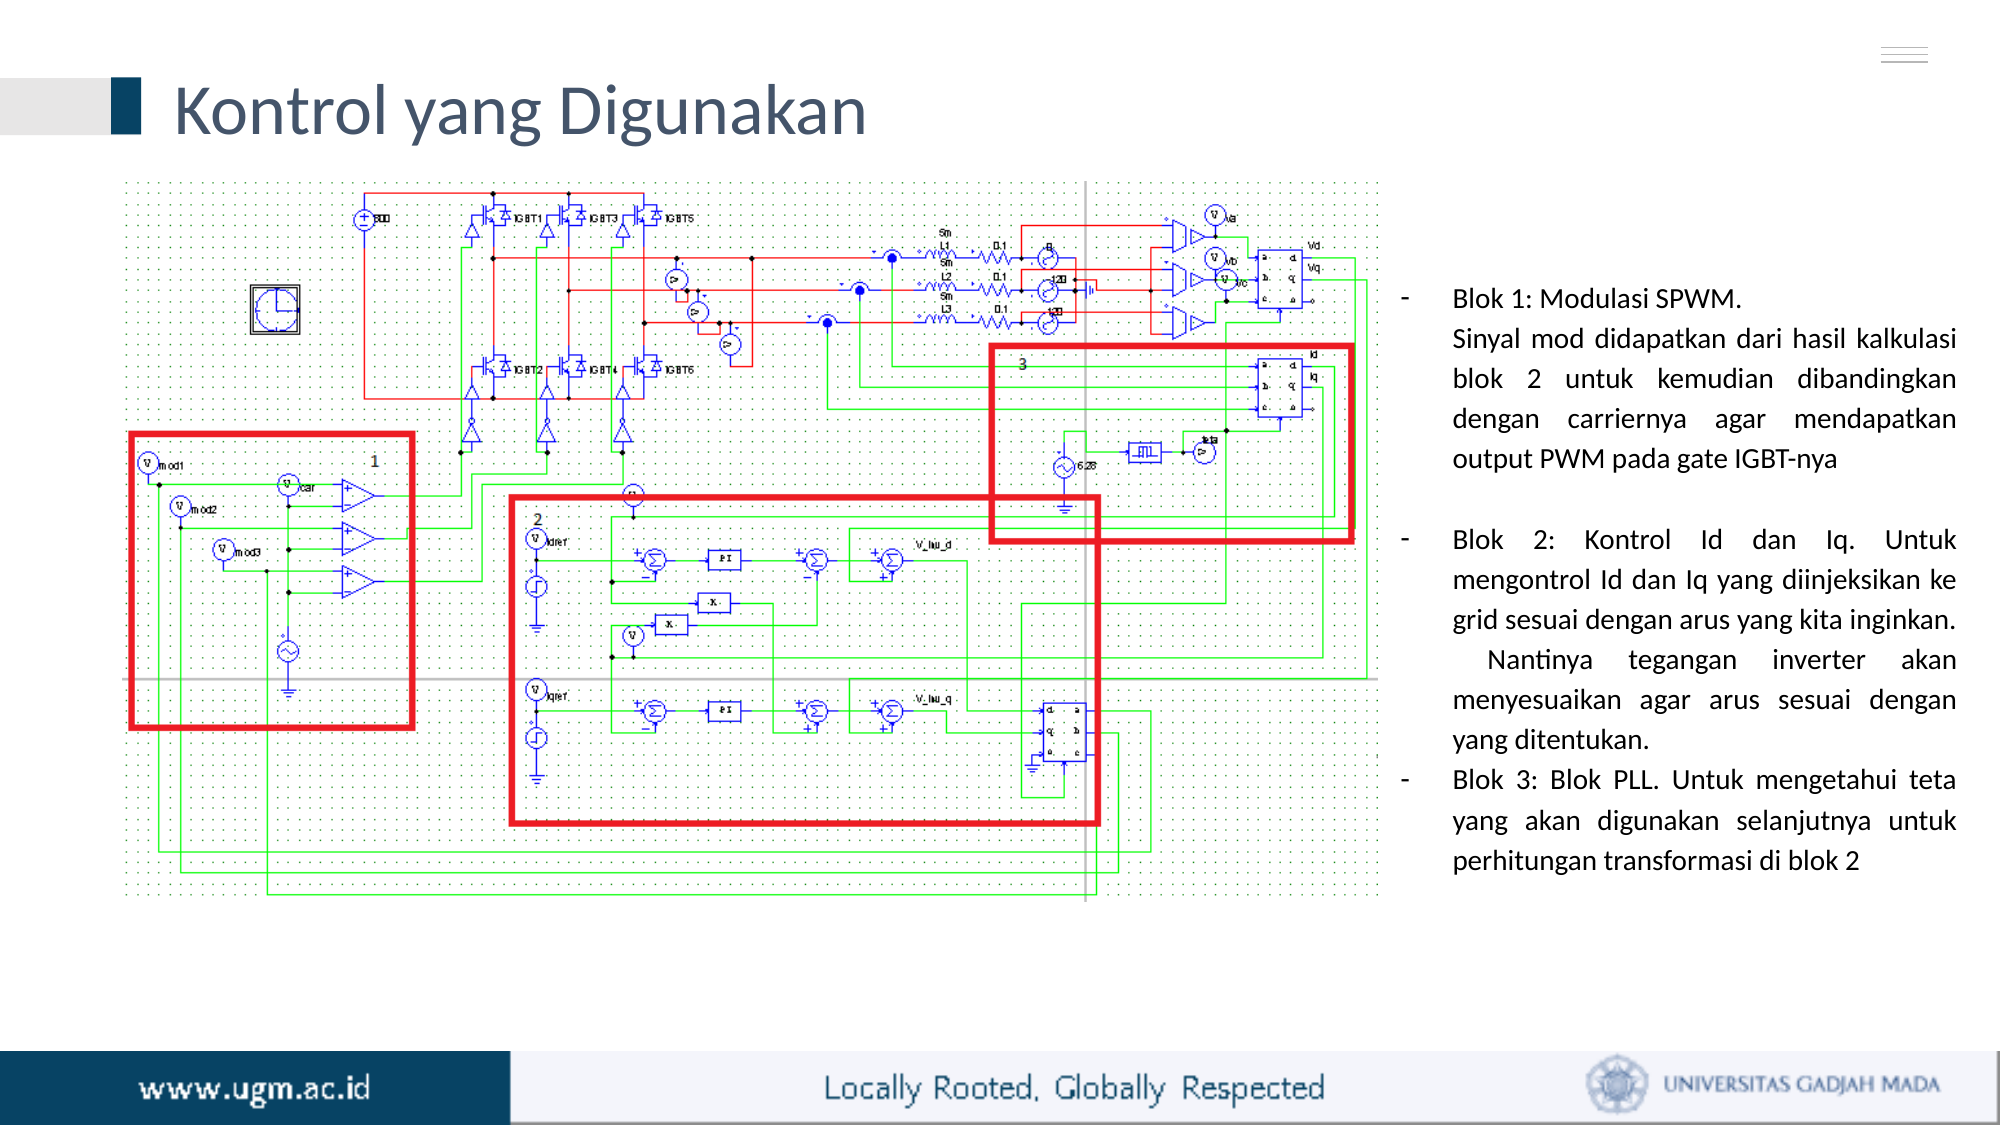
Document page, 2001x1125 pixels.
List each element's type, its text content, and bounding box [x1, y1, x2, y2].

picture [0, 1051, 2000, 1125]
list Blok 1: Modulasi SPWM. Sinyal mod didapatkan dari hasil kalkulasi blok 2 untuk kemudian dibandingkan dengan carriernya agar mendapatkan output PWM pada gate IGBT-nya Blok 2: Kontrol Id dan Iq. Untuk mengontrol Id dan Iq yang diinjeksikan ke grid sesuai dengan arus yang kita inginkan. Nantinya tegangan inverter akan menyesuaikan agar arus sesuai dengan yang ditentukan. Blok 3: Blok PLL. Untuk mengetahui teta yang akan digunakan selanjutnya untuk perhitungan transformasi di blok 2 [1382, 258, 1973, 902]
title Kontrol yang Digunakan [159, 47, 1842, 165]
picture [121, 181, 1378, 902]
